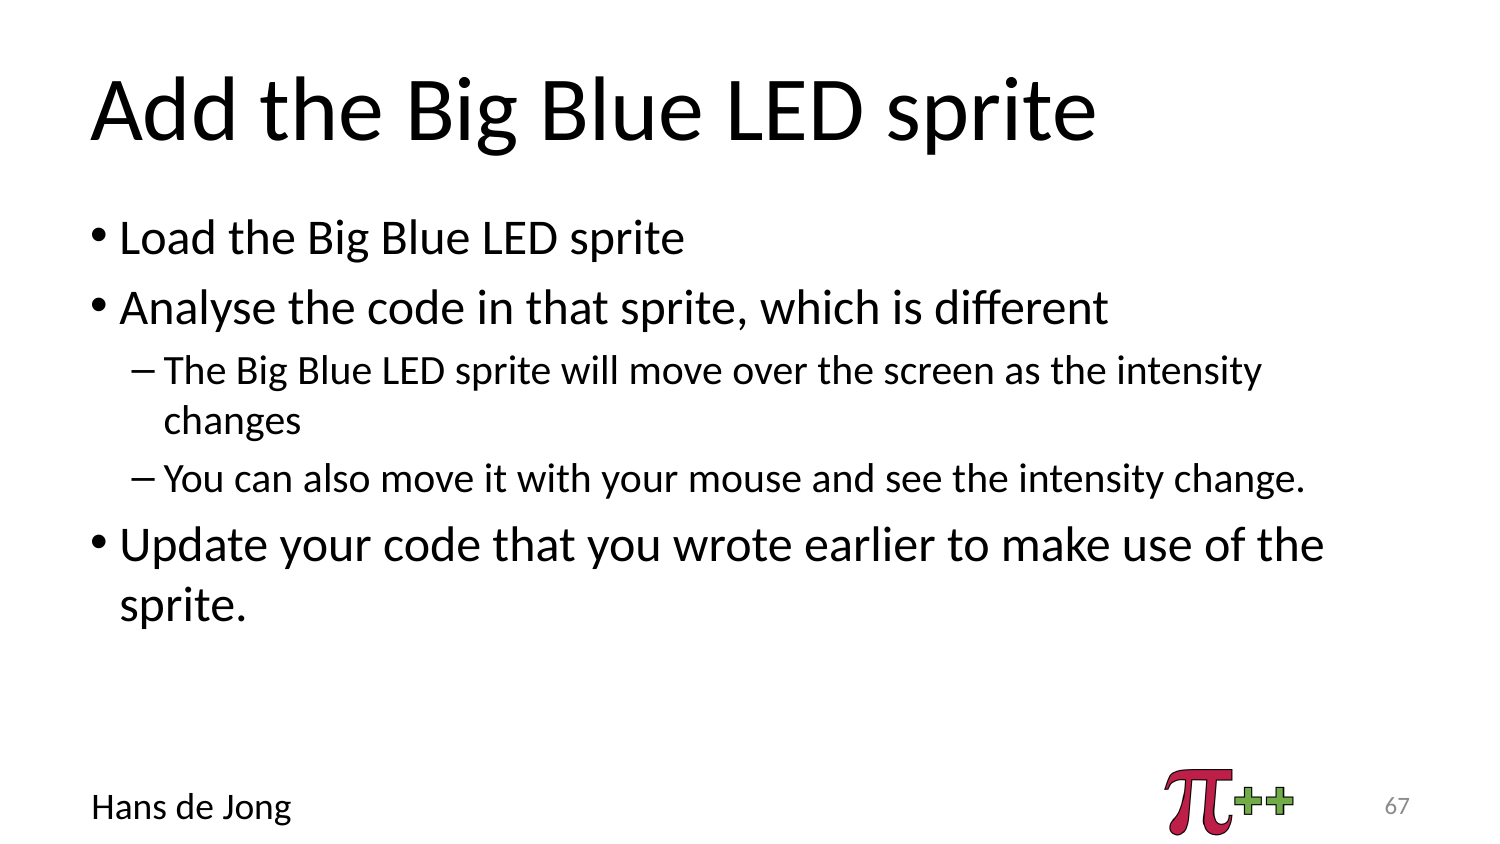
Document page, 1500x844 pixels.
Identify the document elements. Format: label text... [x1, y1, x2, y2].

picture [1163, 768, 1294, 836]
list Load the Big Blue LED sprite Analyse the code in that sprite, which is different The Big Blue LED sprite will move over the screen as the intensity changes You can also move it with your mouse and see the intensity change. Update your code that you wrote earlier to make use of the sprite. [75, 196, 1425, 754]
title Add the Big Blue LED sprite [75, 33, 1425, 175]
slide_number 67 [1340, 782, 1425, 827]
